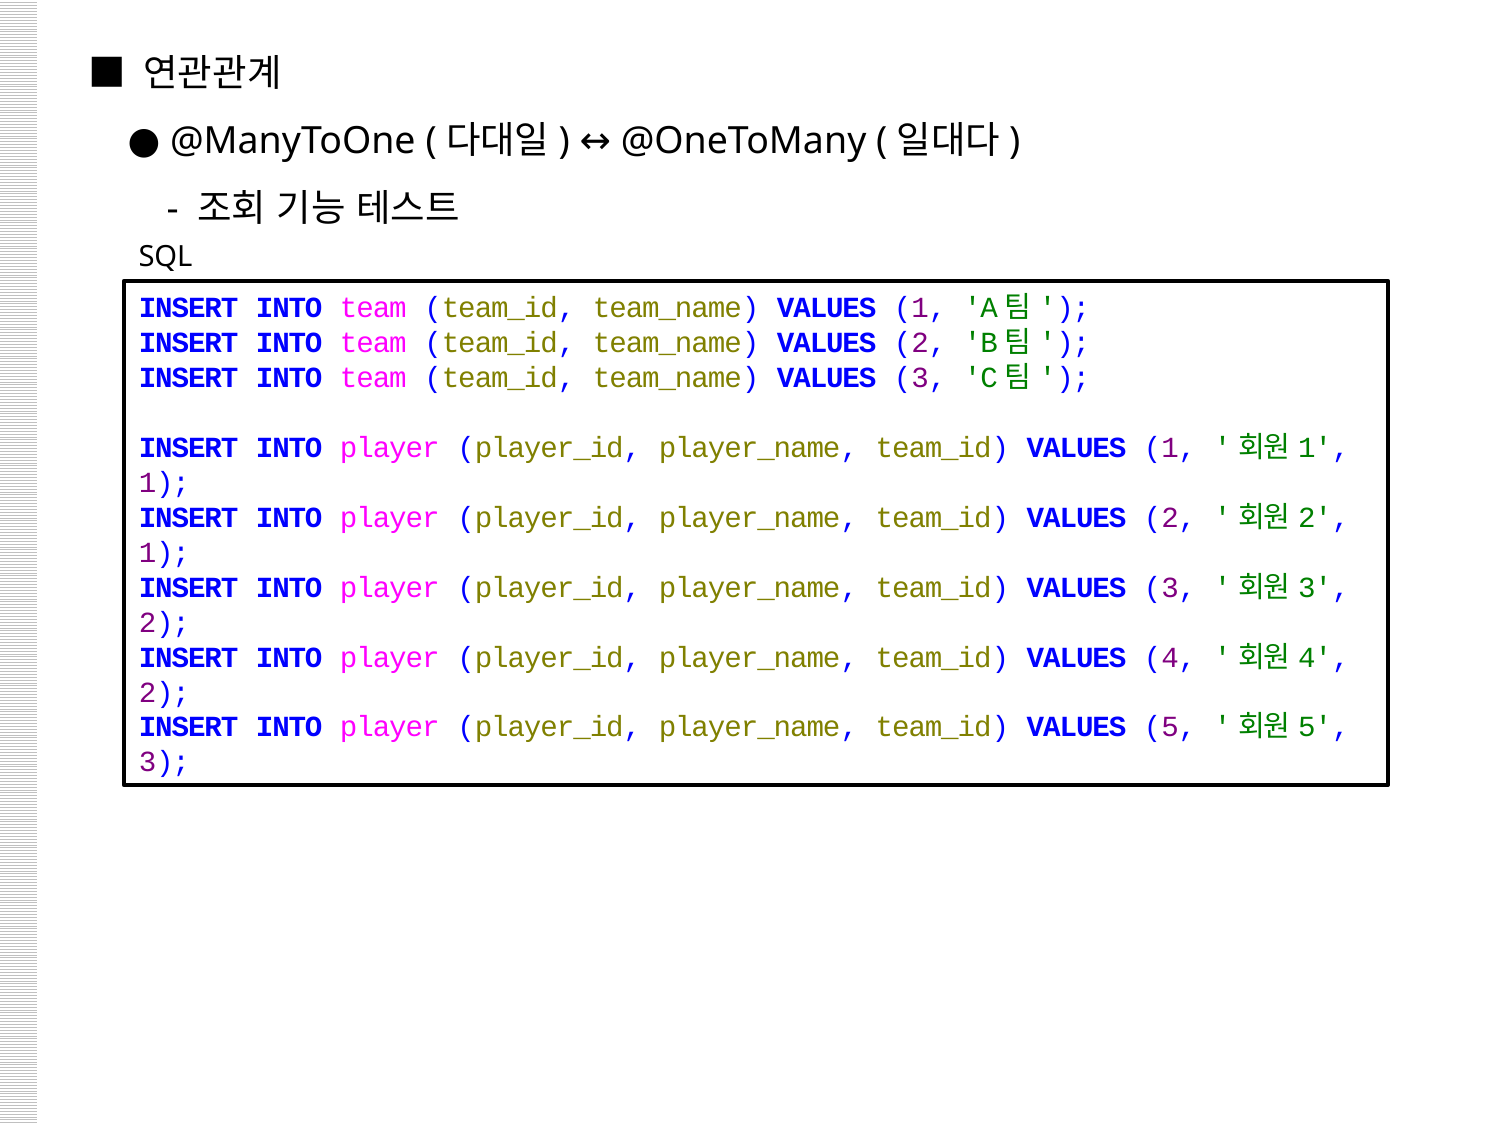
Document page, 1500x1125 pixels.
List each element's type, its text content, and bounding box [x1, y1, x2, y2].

text_box SQL [123, 230, 208, 281]
text_box INSERT INTO team (team_id, team_name) VALUES (1, 'A팀'); INSERT INTO team (team_id, team_name) VALUES (2, 'B팀'); INSERT INTO team (team_id, team_name) VALUES (3, 'C팀'); INSERT INTO player (player_id, player_name, team_id) VALUES (1, '회원1', 1); INSERT INTO player (player_id, player_name, team_id) VALUES (2, '회원2', 1); INSERT INTO player (player_id, player_name, team_id) VALUES (3, '회원3', 2); INSERT INTO player (player_id, player_name, team_id) VALUES (4, '회원4', 2); INSERT INTO player (player_id, player_name, team_id) VALUES (5, '회원5', 3); [122, 279, 1390, 787]
text_box ■ 연관관계 ● @ManyToOne (다대일) ↔ @OneToMany (일대다) - 조회 기능 테스트 [73, 19, 1036, 237]
